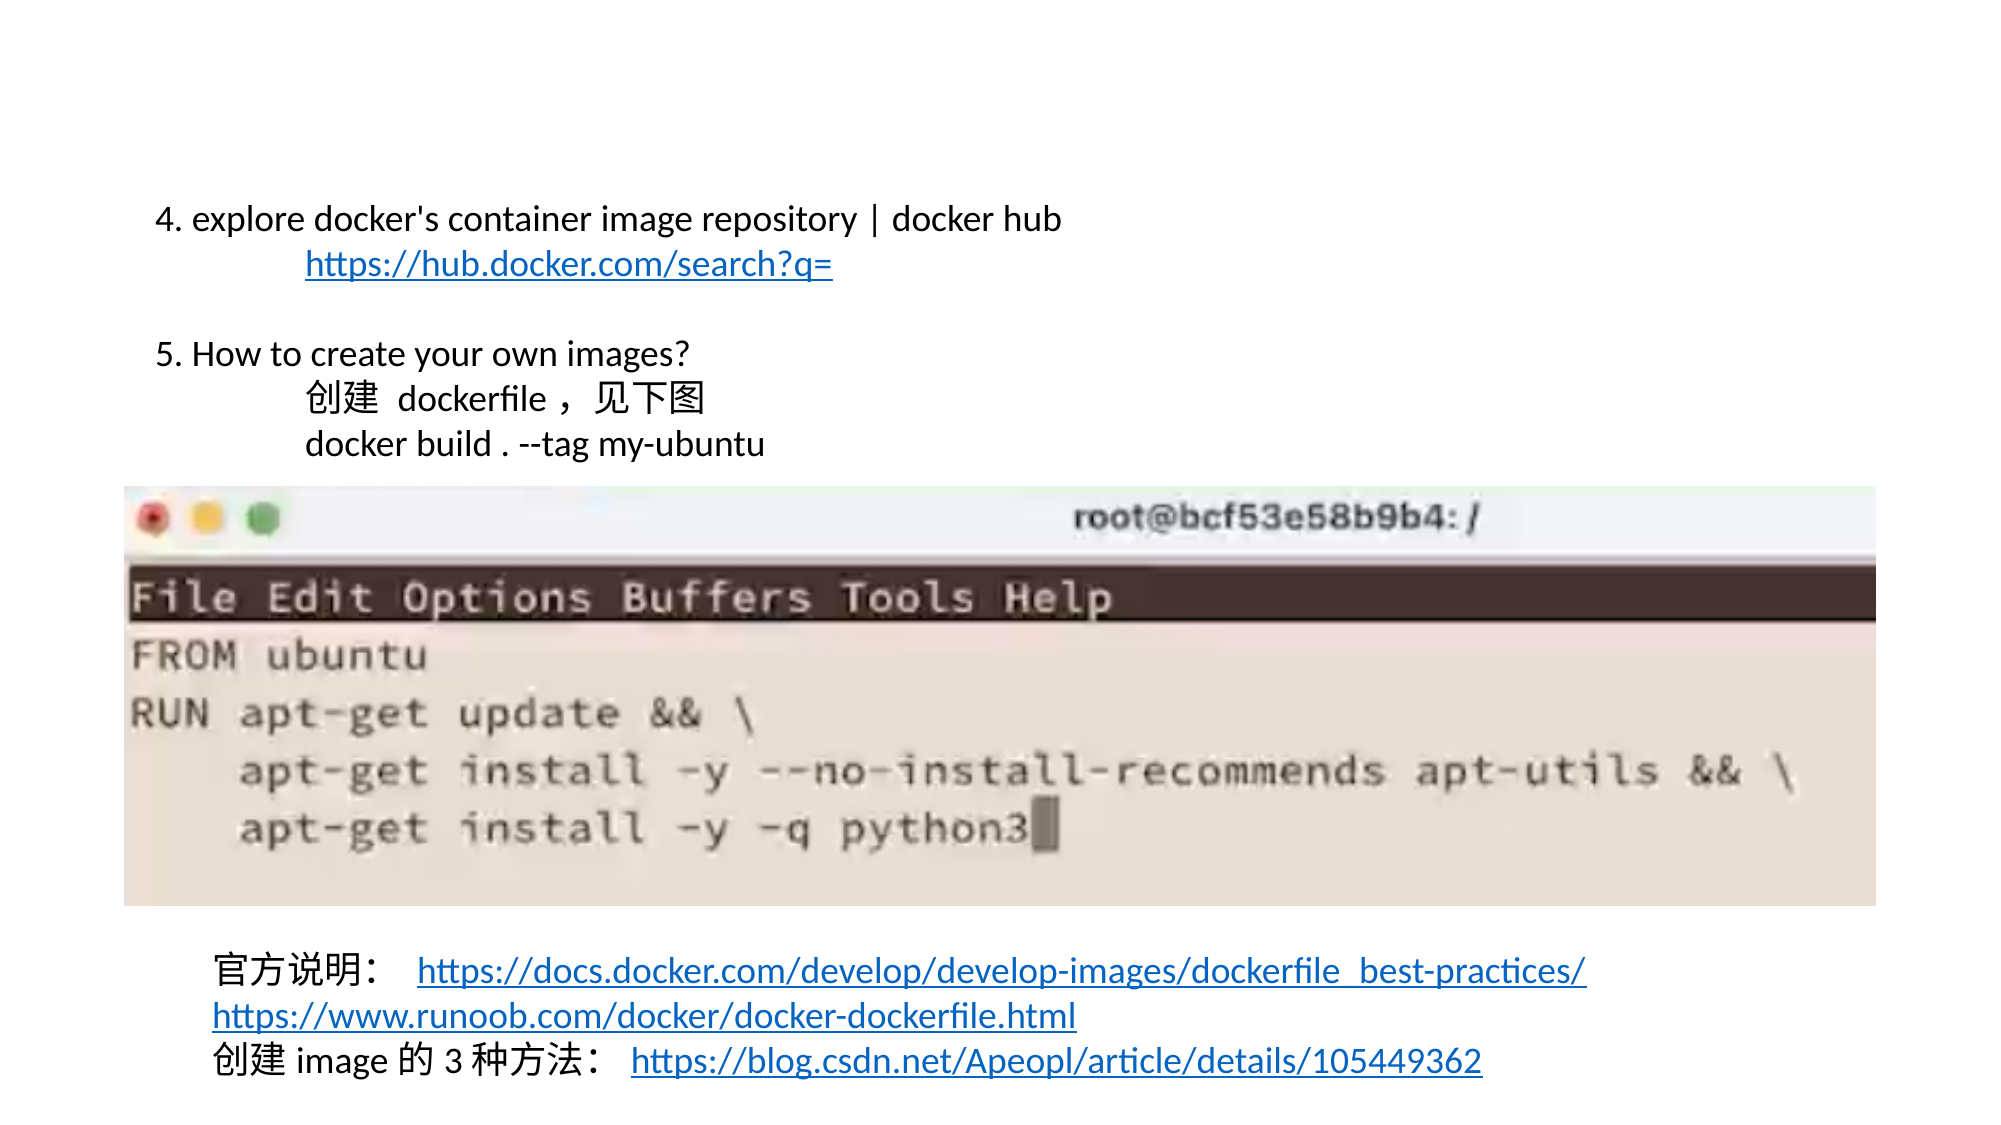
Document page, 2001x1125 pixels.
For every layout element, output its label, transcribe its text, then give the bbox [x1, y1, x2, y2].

text_box 4. explore docker's container image repository | docker hub https://hub.docker.com/search?q= 5. How to create your own images? 创建 dockerfile，见下图 docker build . --tag my-ubuntu [140, 186, 1842, 472]
text_box 官方说明： https://docs.docker.com/develop/develop-images/dockerfile_best-practices/ https://www.runoob.com/docker/docker-dockerfile.html 创建image的3种方法：https://blog.csdn.net/Apeopl/article/details/105449362 [197, 938, 1842, 1125]
picture [124, 486, 1876, 906]
